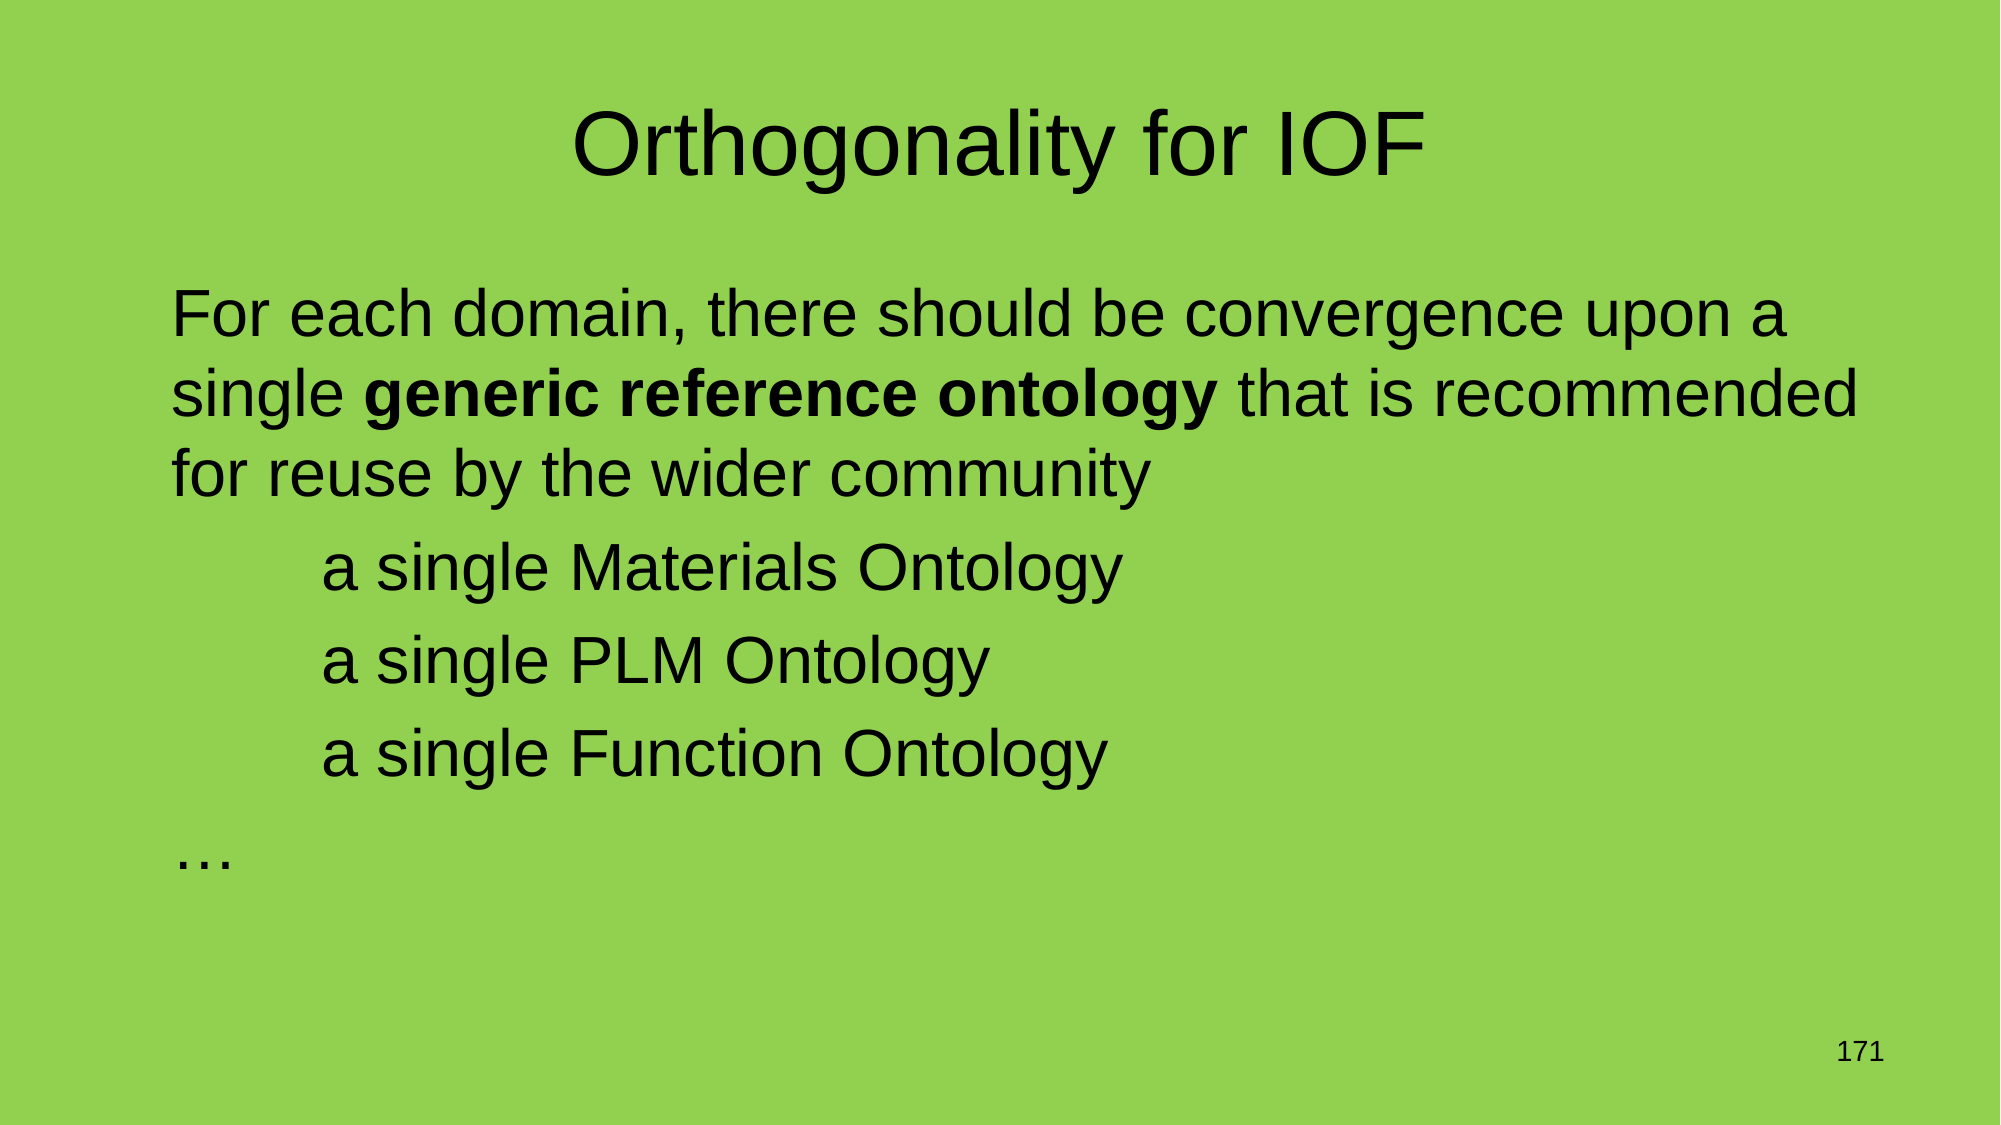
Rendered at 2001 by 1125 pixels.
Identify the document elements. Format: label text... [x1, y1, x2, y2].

slide_number 171 [1433, 1024, 1901, 1103]
list For each domain, there should be convergence upon a single generic reference ontology that is recommended for reuse by the wider community a single Materials Ontology a single PLM Ontology a single Function Ontology … [99, 262, 1900, 1005]
title Orthogonality for IOF [99, 45, 1900, 233]
